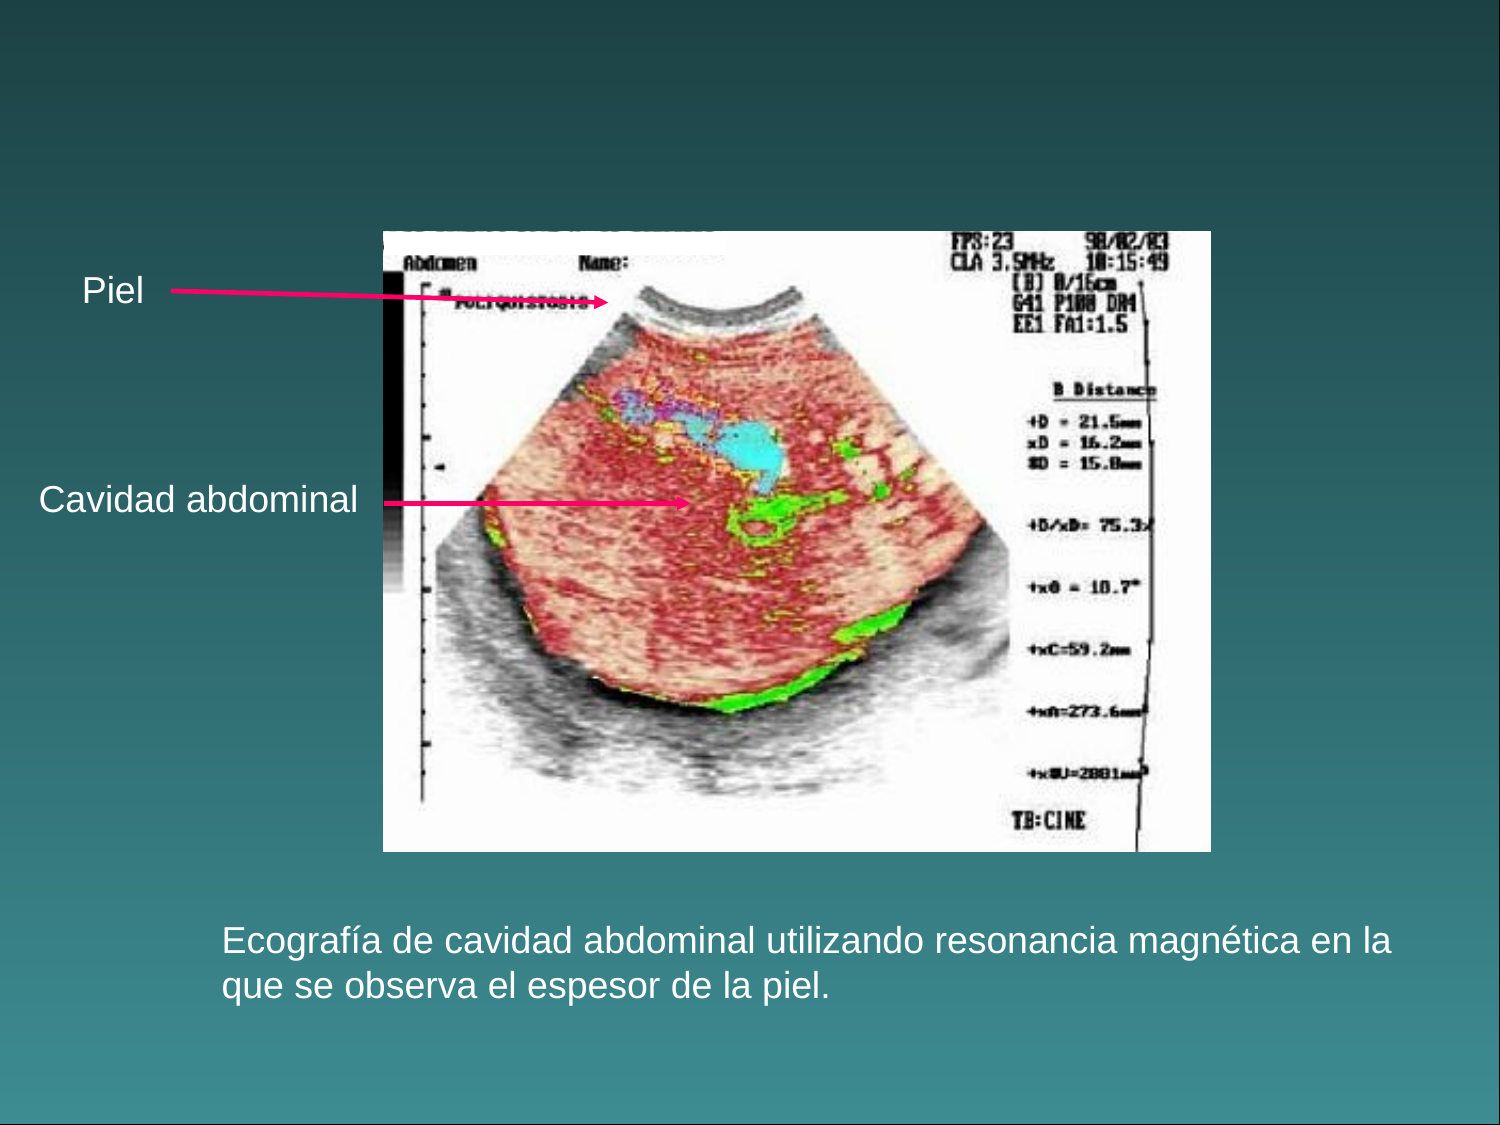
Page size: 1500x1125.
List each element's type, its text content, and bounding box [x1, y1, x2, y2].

text_box Cavidad abdominal [30, 467, 366, 528]
text_box Piel [74, 258, 152, 319]
text_box Ecografía de cavidad abdominal utilizando resonancia magnética en la que se observa el espesor de la piel. [214, 908, 1424, 1013]
picture [383, 231, 1211, 853]
text_box [0, 0, 1500, 1125]
